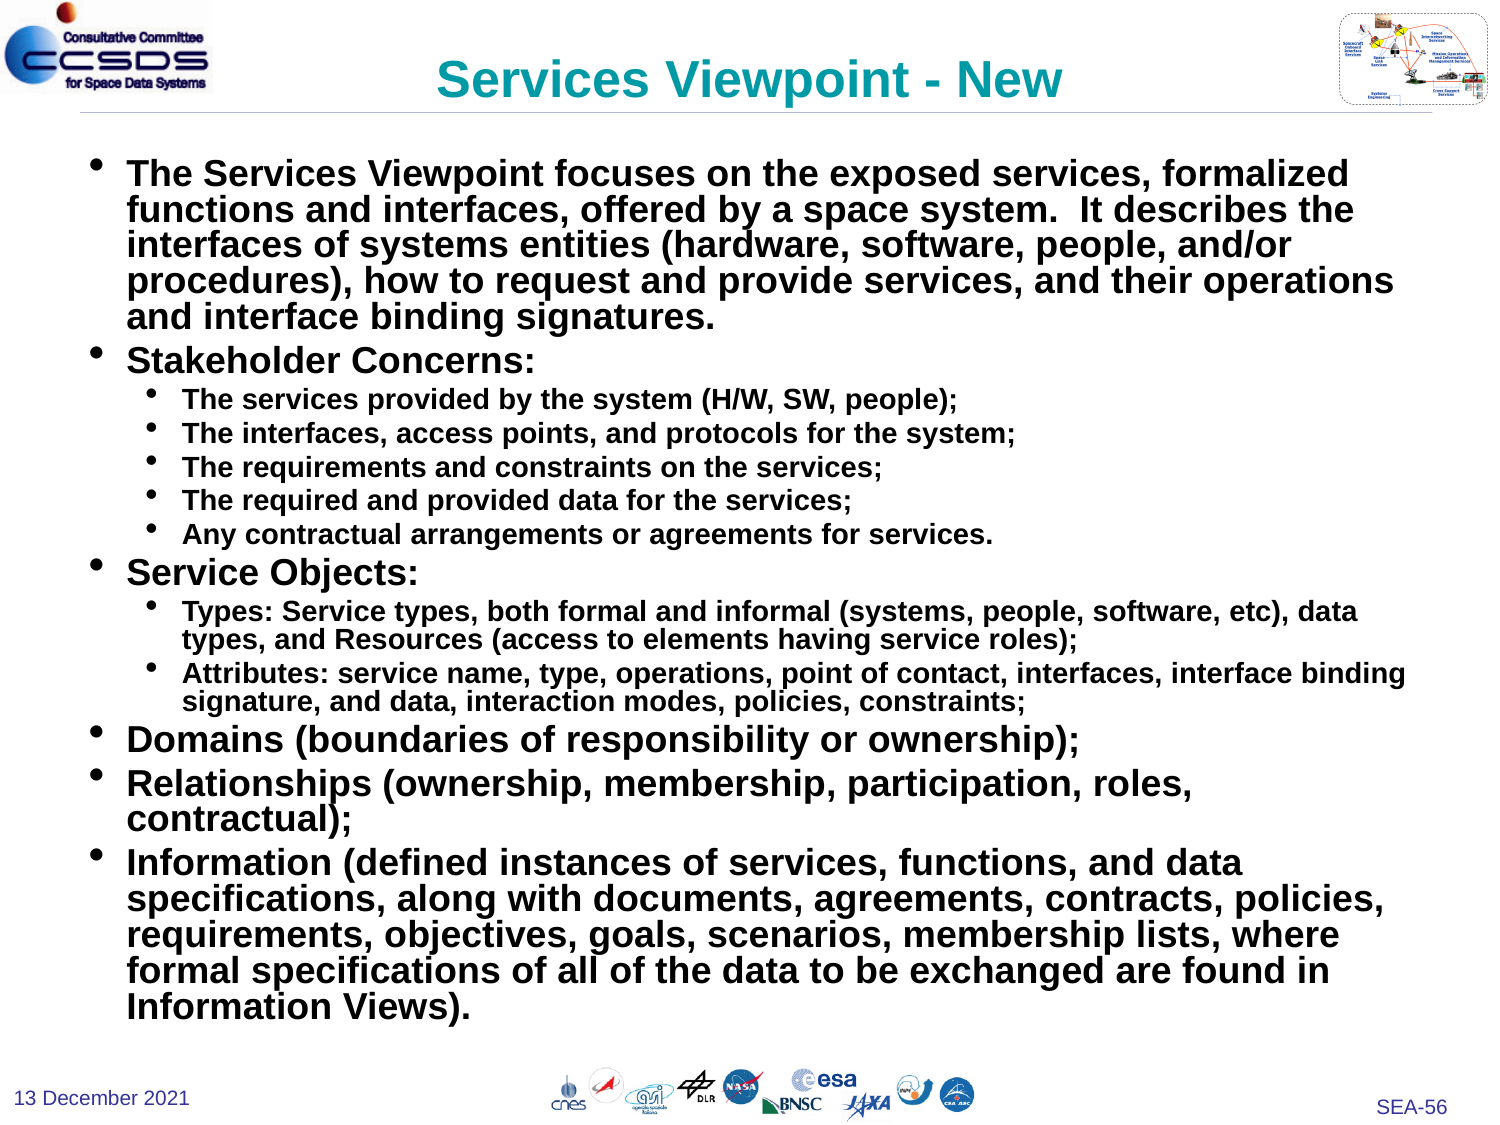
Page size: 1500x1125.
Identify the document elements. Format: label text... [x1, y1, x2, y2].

picture [0, 0, 213, 94]
title Services Viewpoint - New [75, 45, 1425, 233]
picture [1338, 12, 1488, 106]
picture [549, 1064, 975, 1125]
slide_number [0, 1074, 285, 1120]
text_box The Services Viewpoint focuses on the exposed services, formalized functions and interfaces, offered by a space system. It describes the interfaces of systems entities (hardware, software, people, and/or procedures), how to request and provide services, and their operations and interface binding signatures. Stakeholder Concerns: The services provided by the system (H/W, SW, people); The interfaces, access points, and protocols for the system; The requirements and constraints on the services; The required and provided data for the services; Any contractual arrangements or agreements for services. Service Objects: Types: Service types, both formal and informal (systems, people, software, etc), data types, and Resources (access to elements having service roles); Attributes: service name, type, operations, point of contact, interfaces, interface binding signature, and data, interaction modes, policies, constraints; Domains (boundaries of responsibility or ownership); Relationships (ownership, membership, participation, roles, contractual); Information (defined instances of services, functions, and data specifications, along with documents, agreements, contracts, policies, requirements, objectives, goals, scenarios, membership lists, where formal specifications of all of the data to be exchanged are found in Information Views). [73, 149, 1424, 893]
